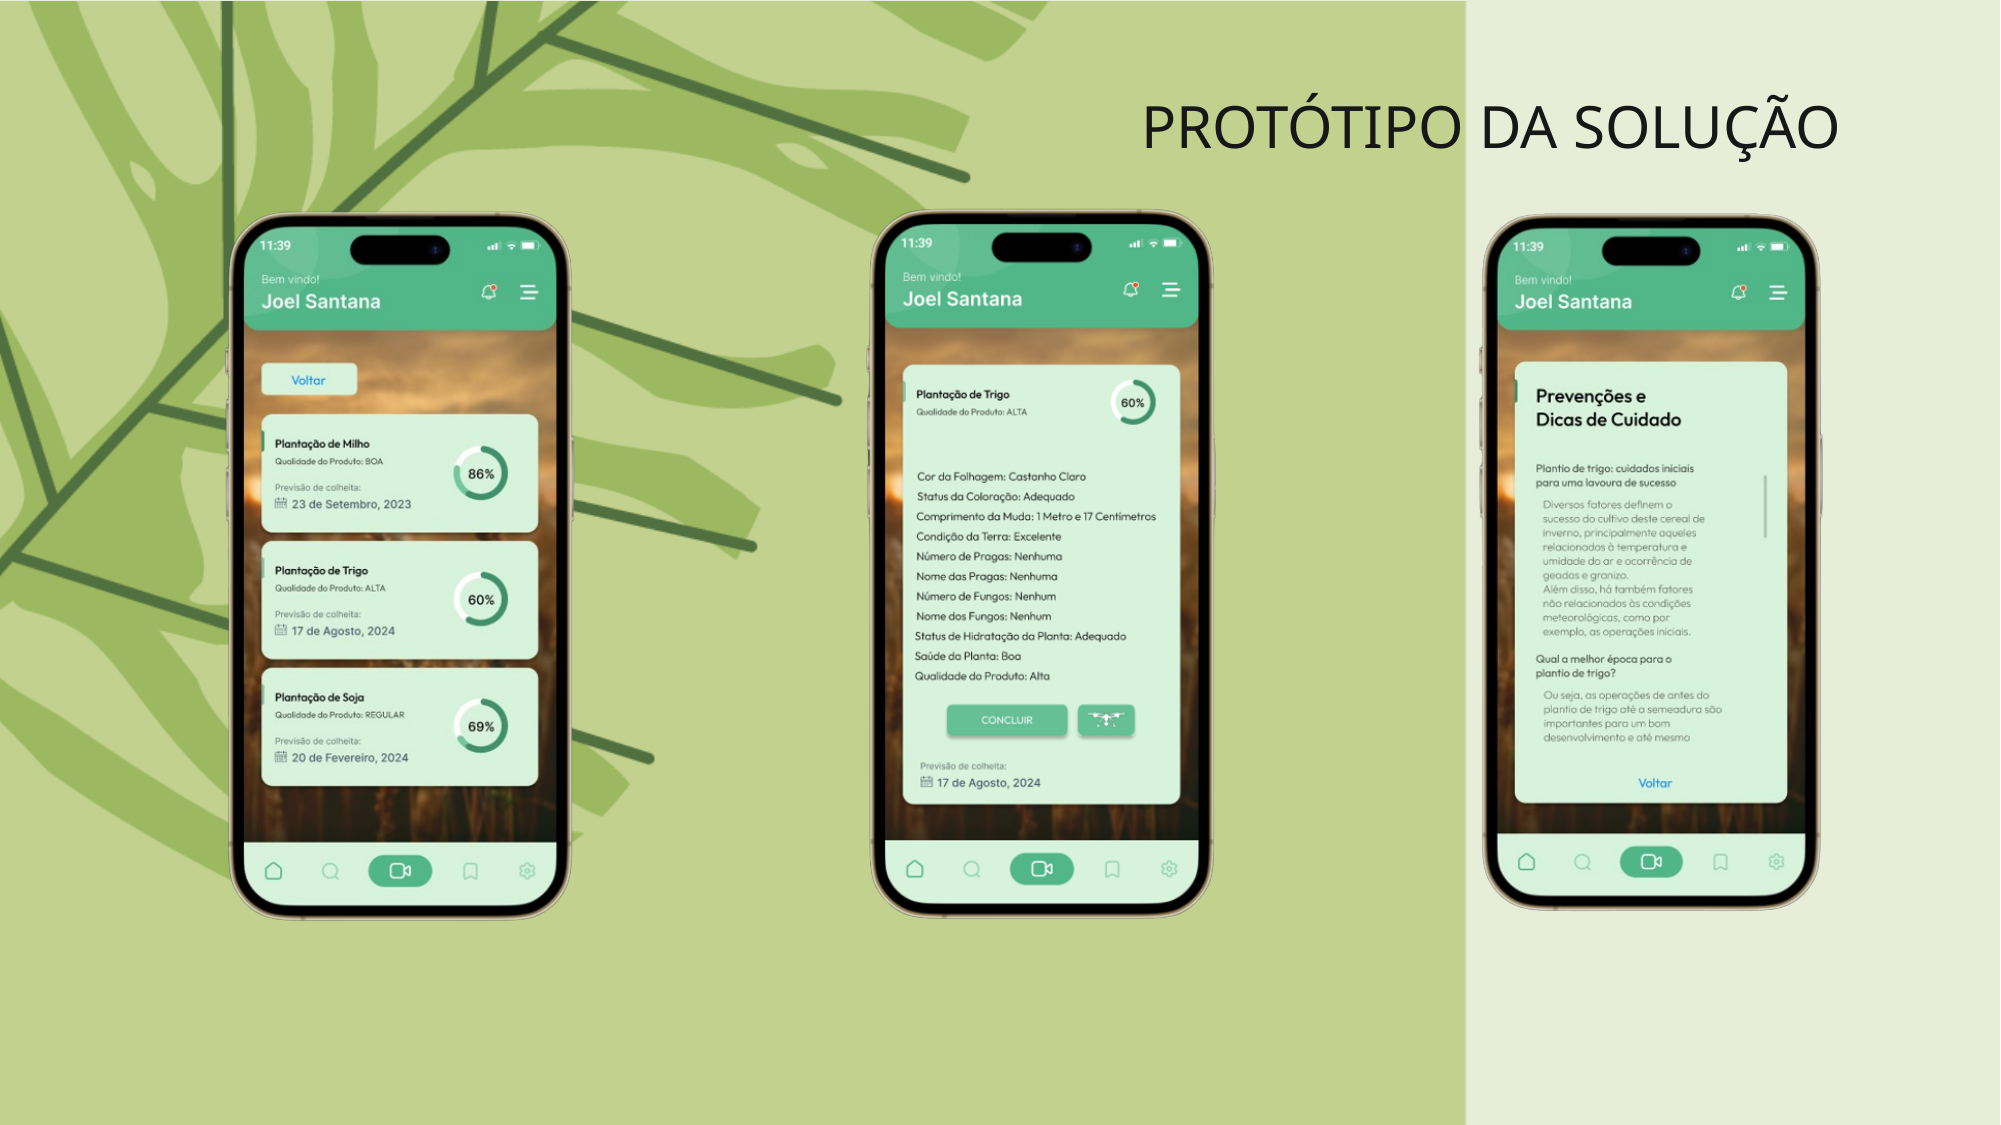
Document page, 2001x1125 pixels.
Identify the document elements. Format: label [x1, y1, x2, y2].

text_box [0, 1, 2000, 1125]
